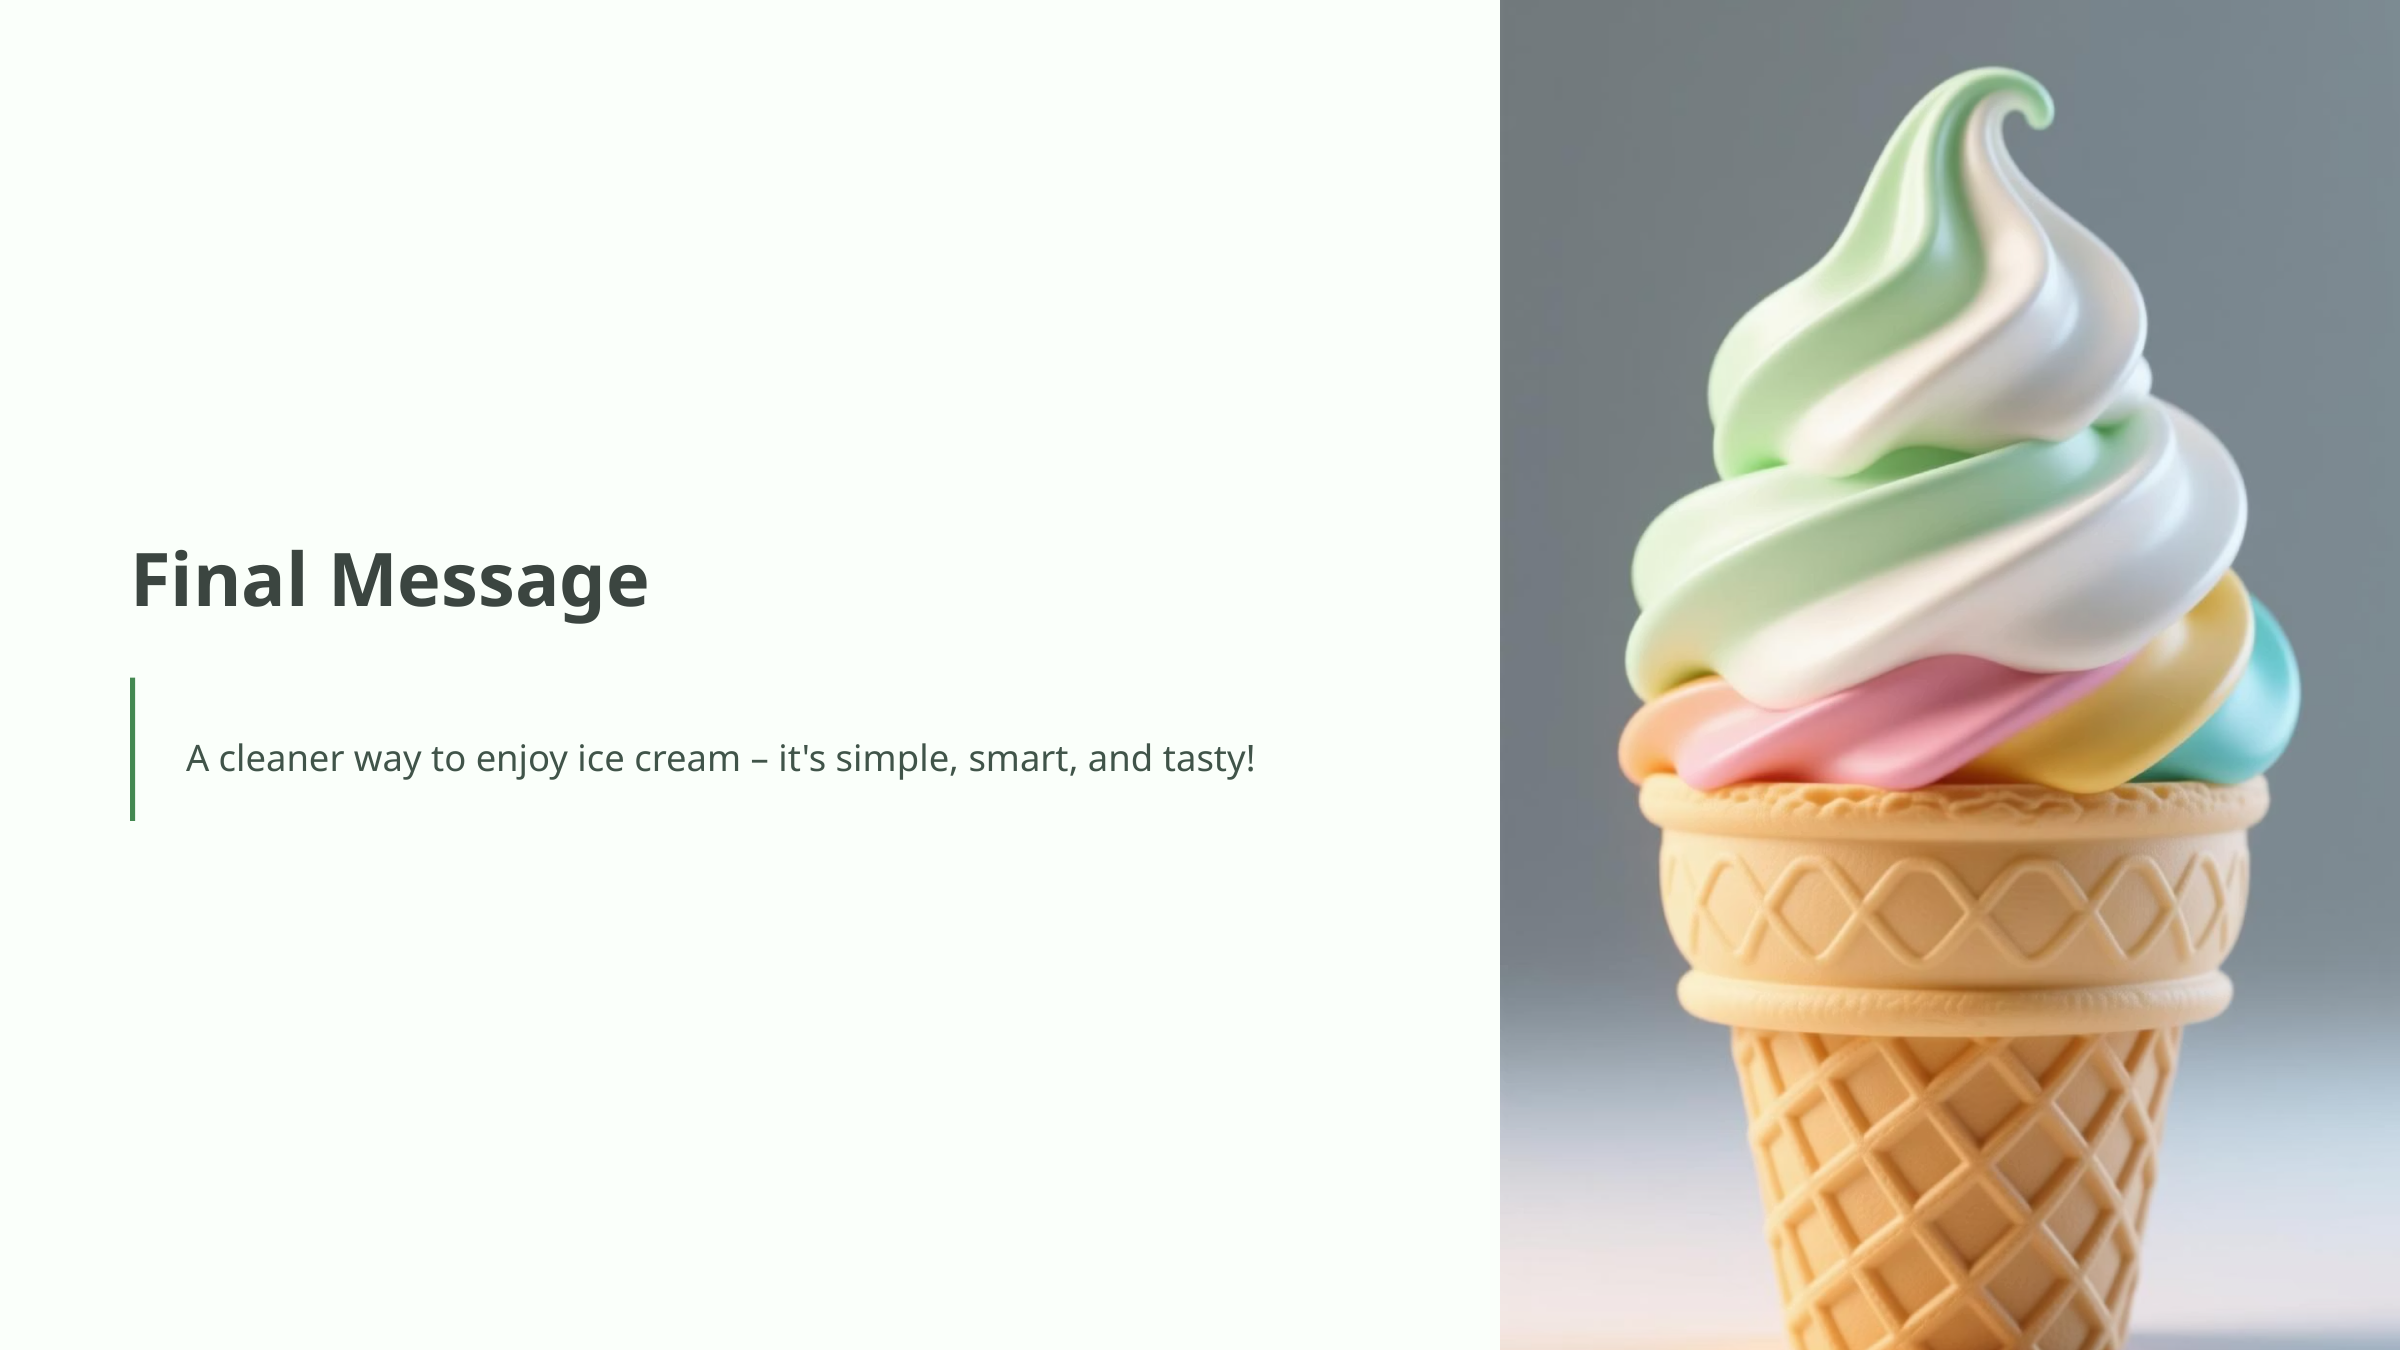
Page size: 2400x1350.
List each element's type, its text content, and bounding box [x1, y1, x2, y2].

text_box A cleaner way to enjoy ice cream – it's simple, smart, and tasty! [186, 719, 1370, 780]
text_box [130, 677, 136, 821]
text_box Final Message [130, 528, 875, 622]
picture [1499, 0, 2400, 1350]
